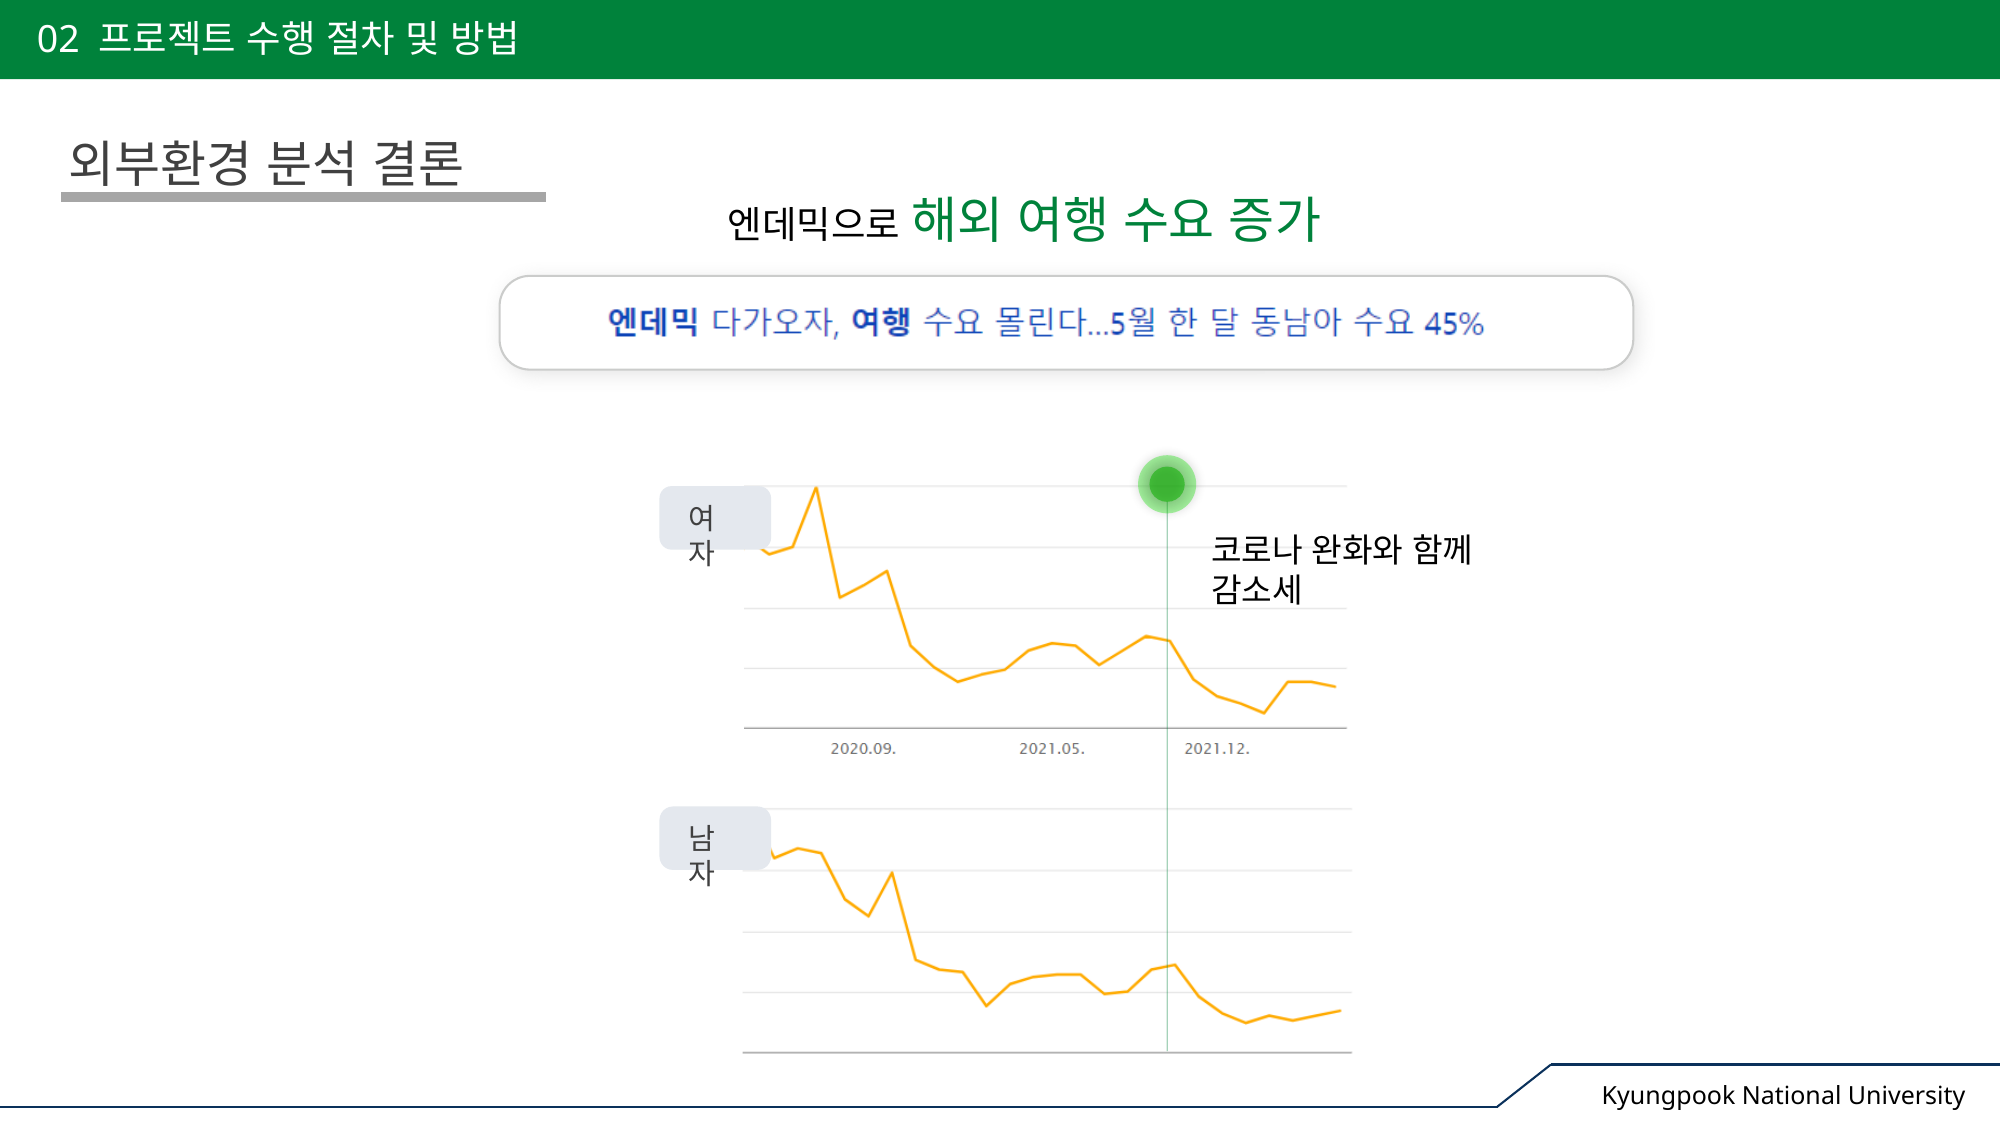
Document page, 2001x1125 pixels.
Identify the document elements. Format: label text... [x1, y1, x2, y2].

text_box 02 프로젝트 수행 절차 및 방법 [22, 7, 547, 68]
text_box 외부환경 분석 결론 [54, 124, 579, 200]
picture [742, 449, 1374, 1062]
text_box 코로나 완화와 함께 감소세 [1374, 521, 1497, 617]
text_box 남자 [674, 812, 742, 898]
text_box [658, 485, 744, 551]
picture [578, 297, 1521, 359]
text_box [0, 0, 2000, 80]
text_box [0, 1064, 2000, 1108]
text_box 엔데믹으로 해외 여행 수요 증가 [432, 180, 1616, 256]
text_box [1138, 455, 1197, 514]
text_box 여자 [674, 492, 744, 578]
text_box [658, 805, 742, 871]
text_box Kyungpook National University [1586, 1108, 2000, 1118]
text_box [498, 274, 1635, 371]
